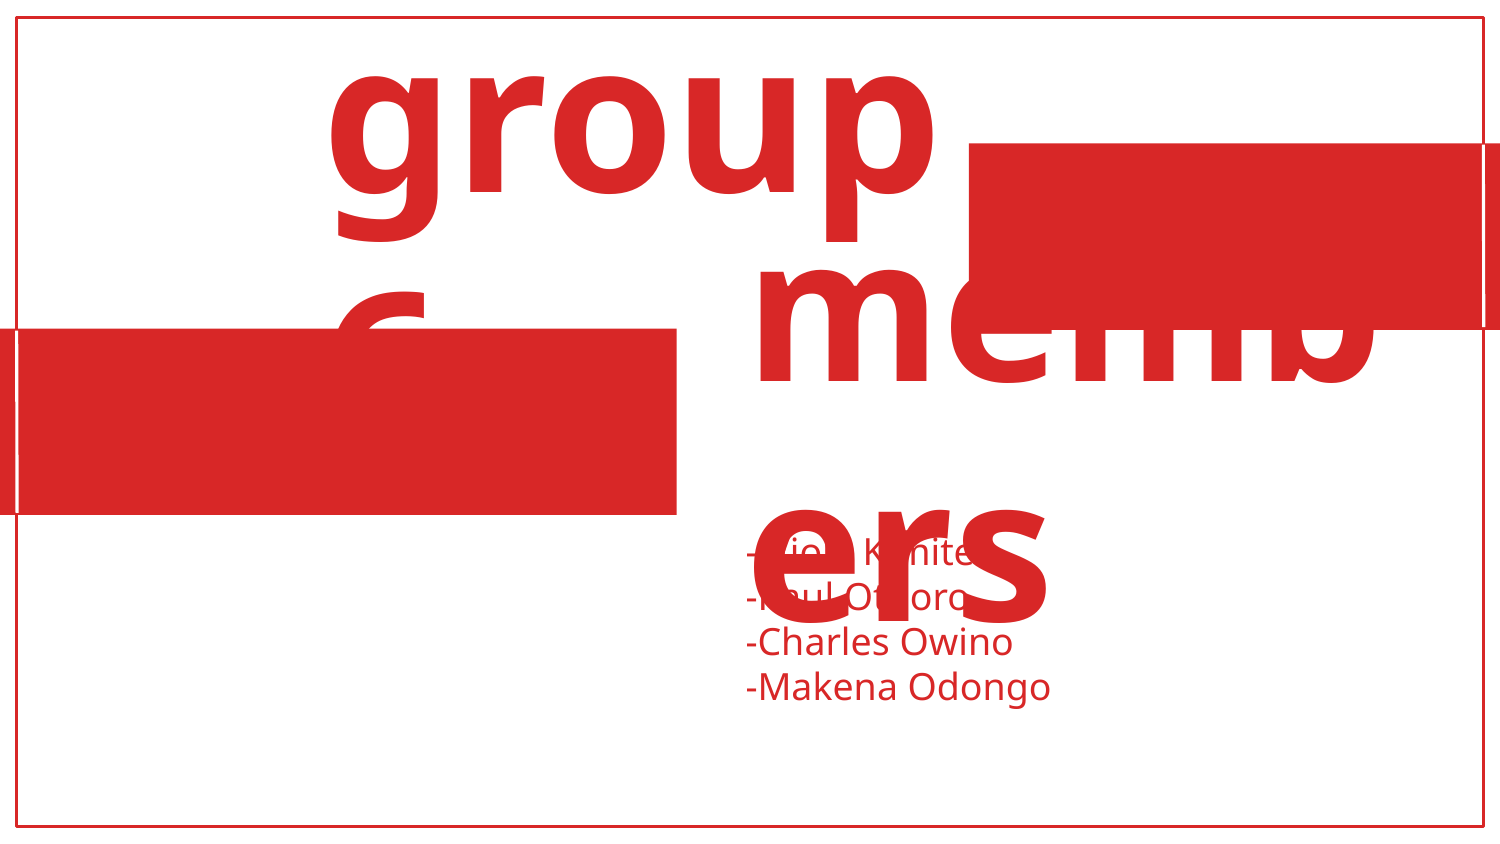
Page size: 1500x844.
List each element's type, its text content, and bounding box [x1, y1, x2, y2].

title group 6 [307, 157, 1004, 312]
title members [730, 320, 1440, 523]
subtitle - Viola Kimitei -Paul Otuoro -Charles Owino -Makena Odongo [730, 619, 1360, 723]
